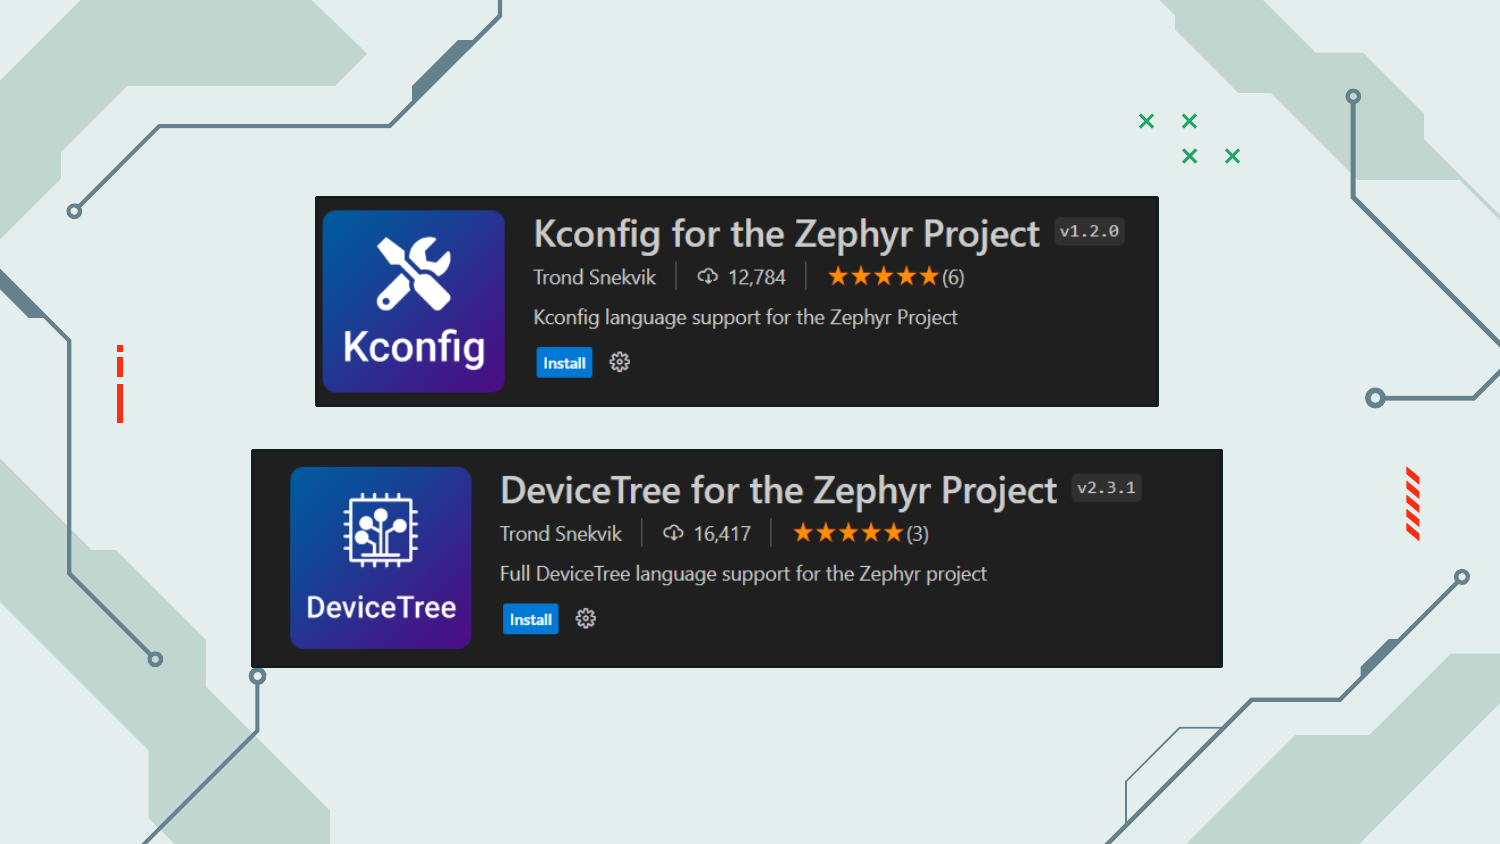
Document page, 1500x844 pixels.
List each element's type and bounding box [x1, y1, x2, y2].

picture [317, 198, 1157, 404]
picture [254, 451, 1220, 665]
